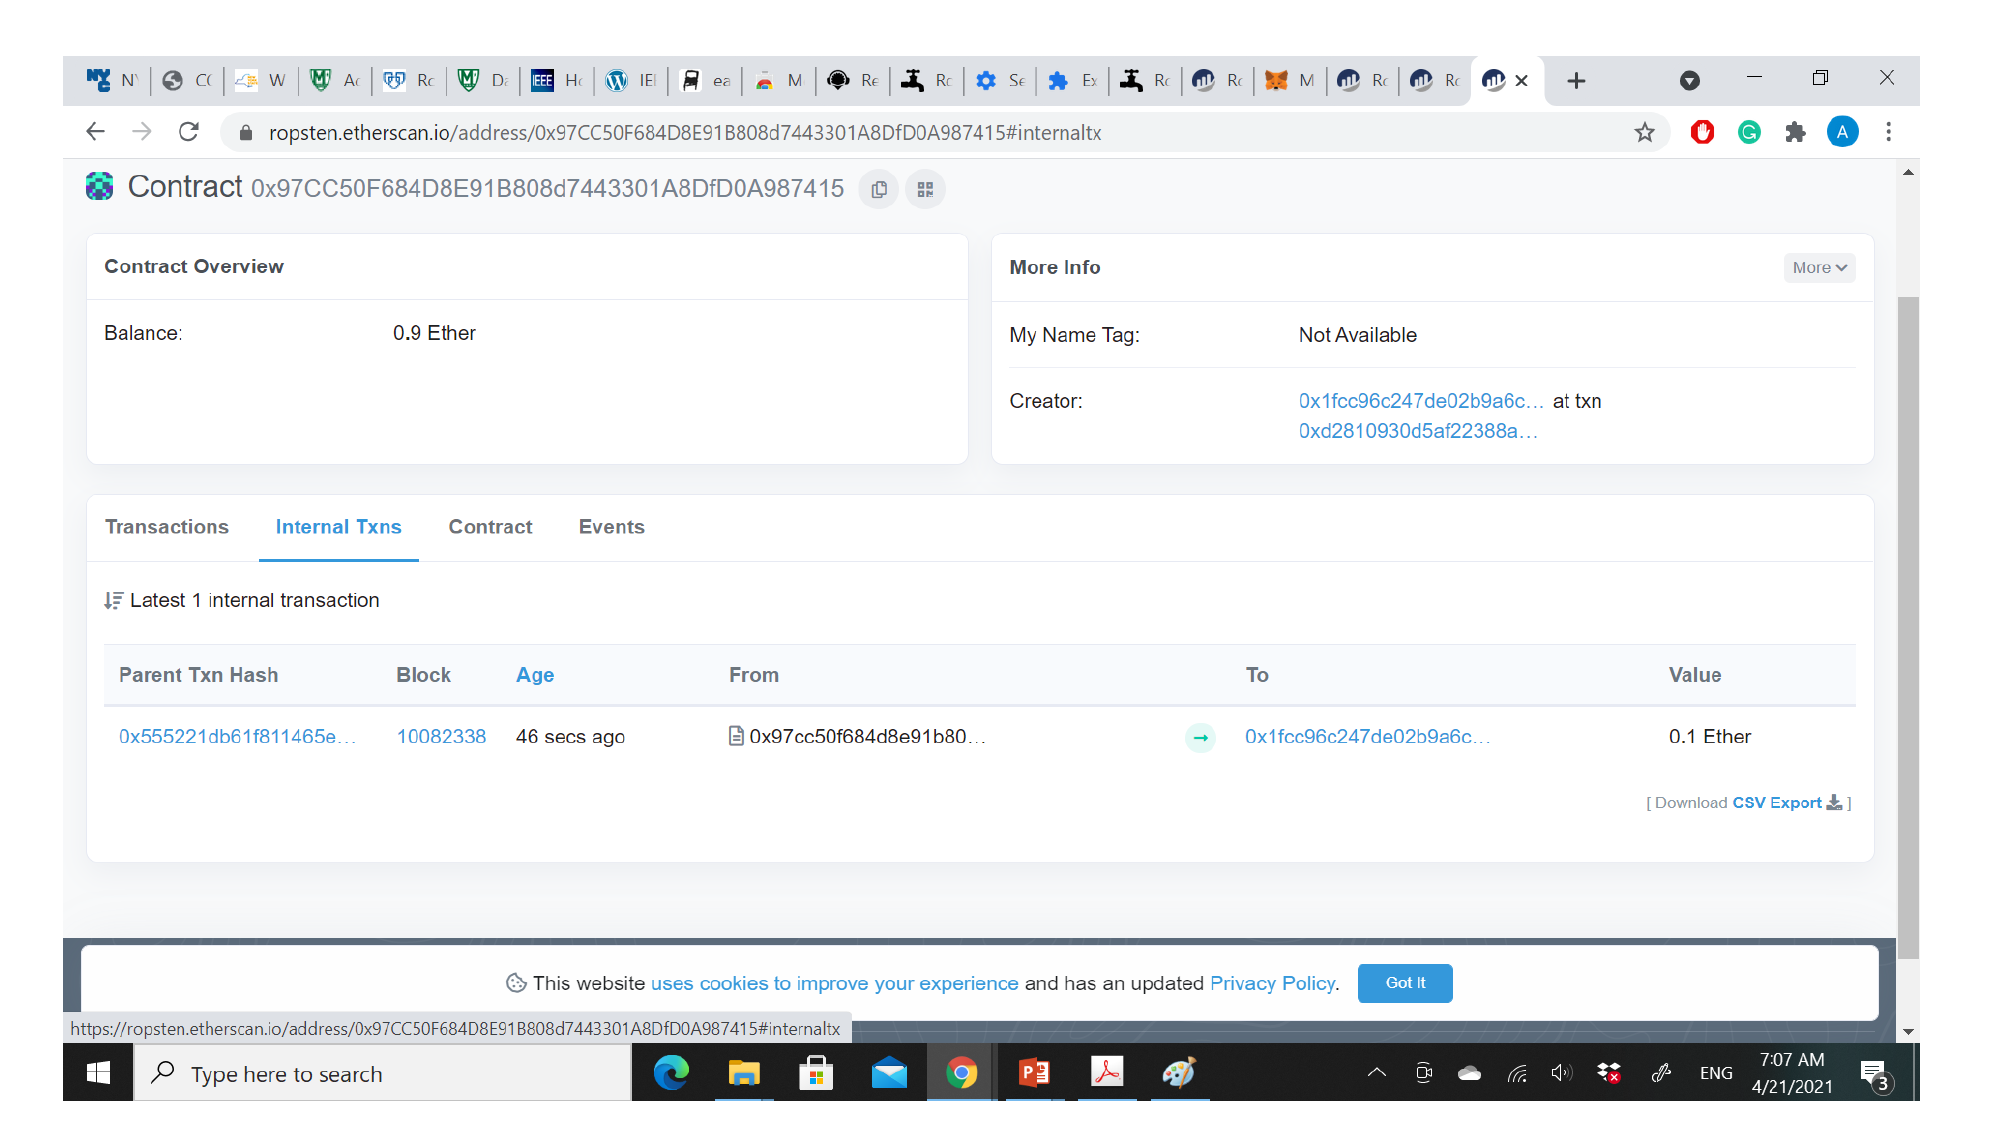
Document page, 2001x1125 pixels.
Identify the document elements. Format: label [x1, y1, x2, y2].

picture [63, 56, 1920, 1101]
